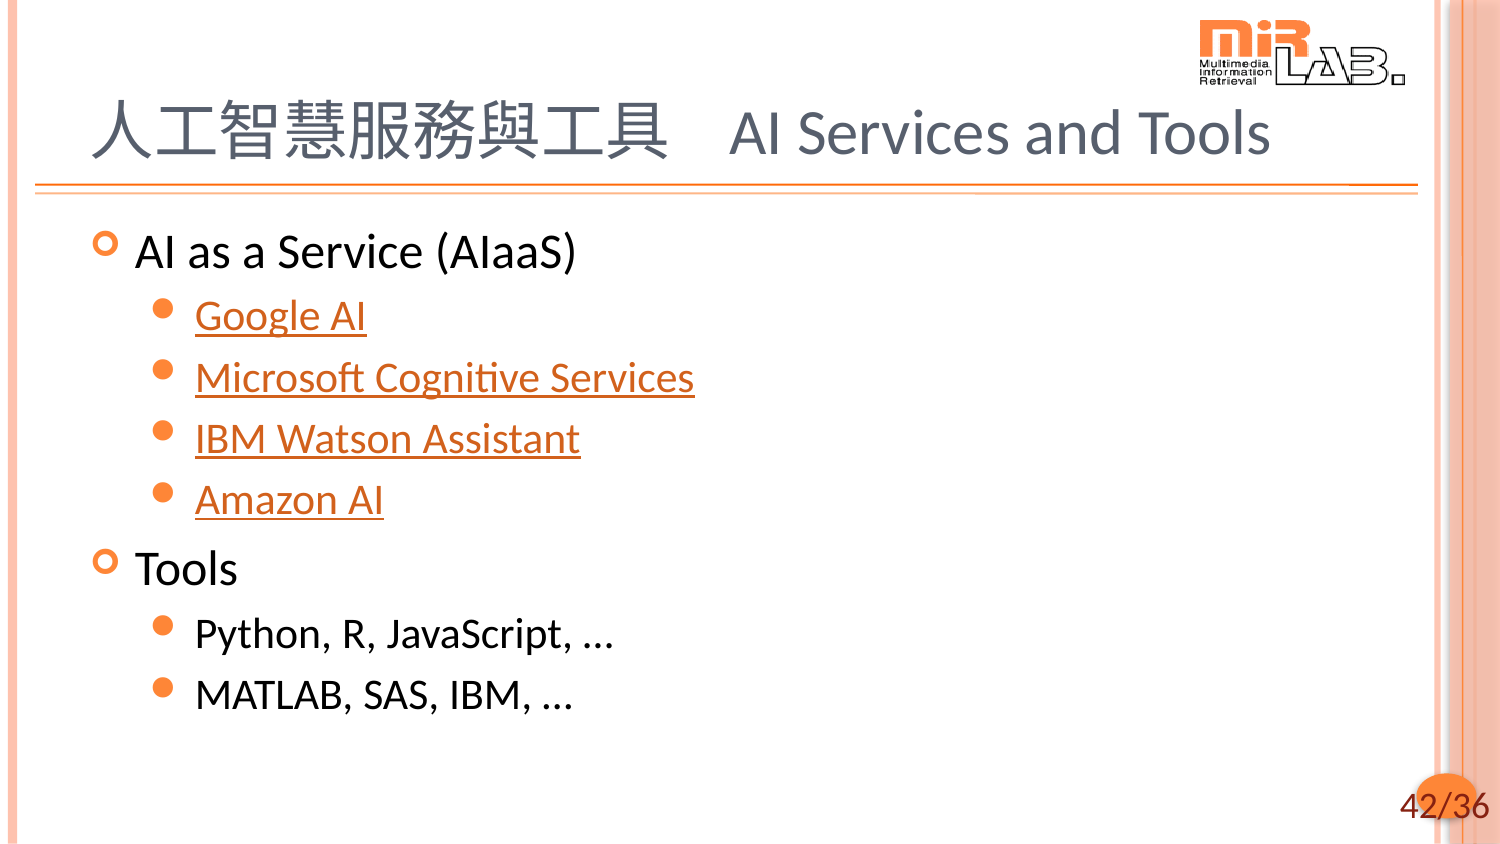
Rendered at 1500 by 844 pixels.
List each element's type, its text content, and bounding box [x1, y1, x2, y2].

picture [1195, 16, 1408, 88]
title 人工智慧服務與工具 AI Services and Tools [75, 33, 1372, 175]
list AI as a Service (AIaaS) Google AI Microsoft Cognitive Services IBM Watson Assistant Amazon AI Tools Python, R, JavaScript, … MATLAB, SAS, IBM, … [75, 210, 1388, 797]
